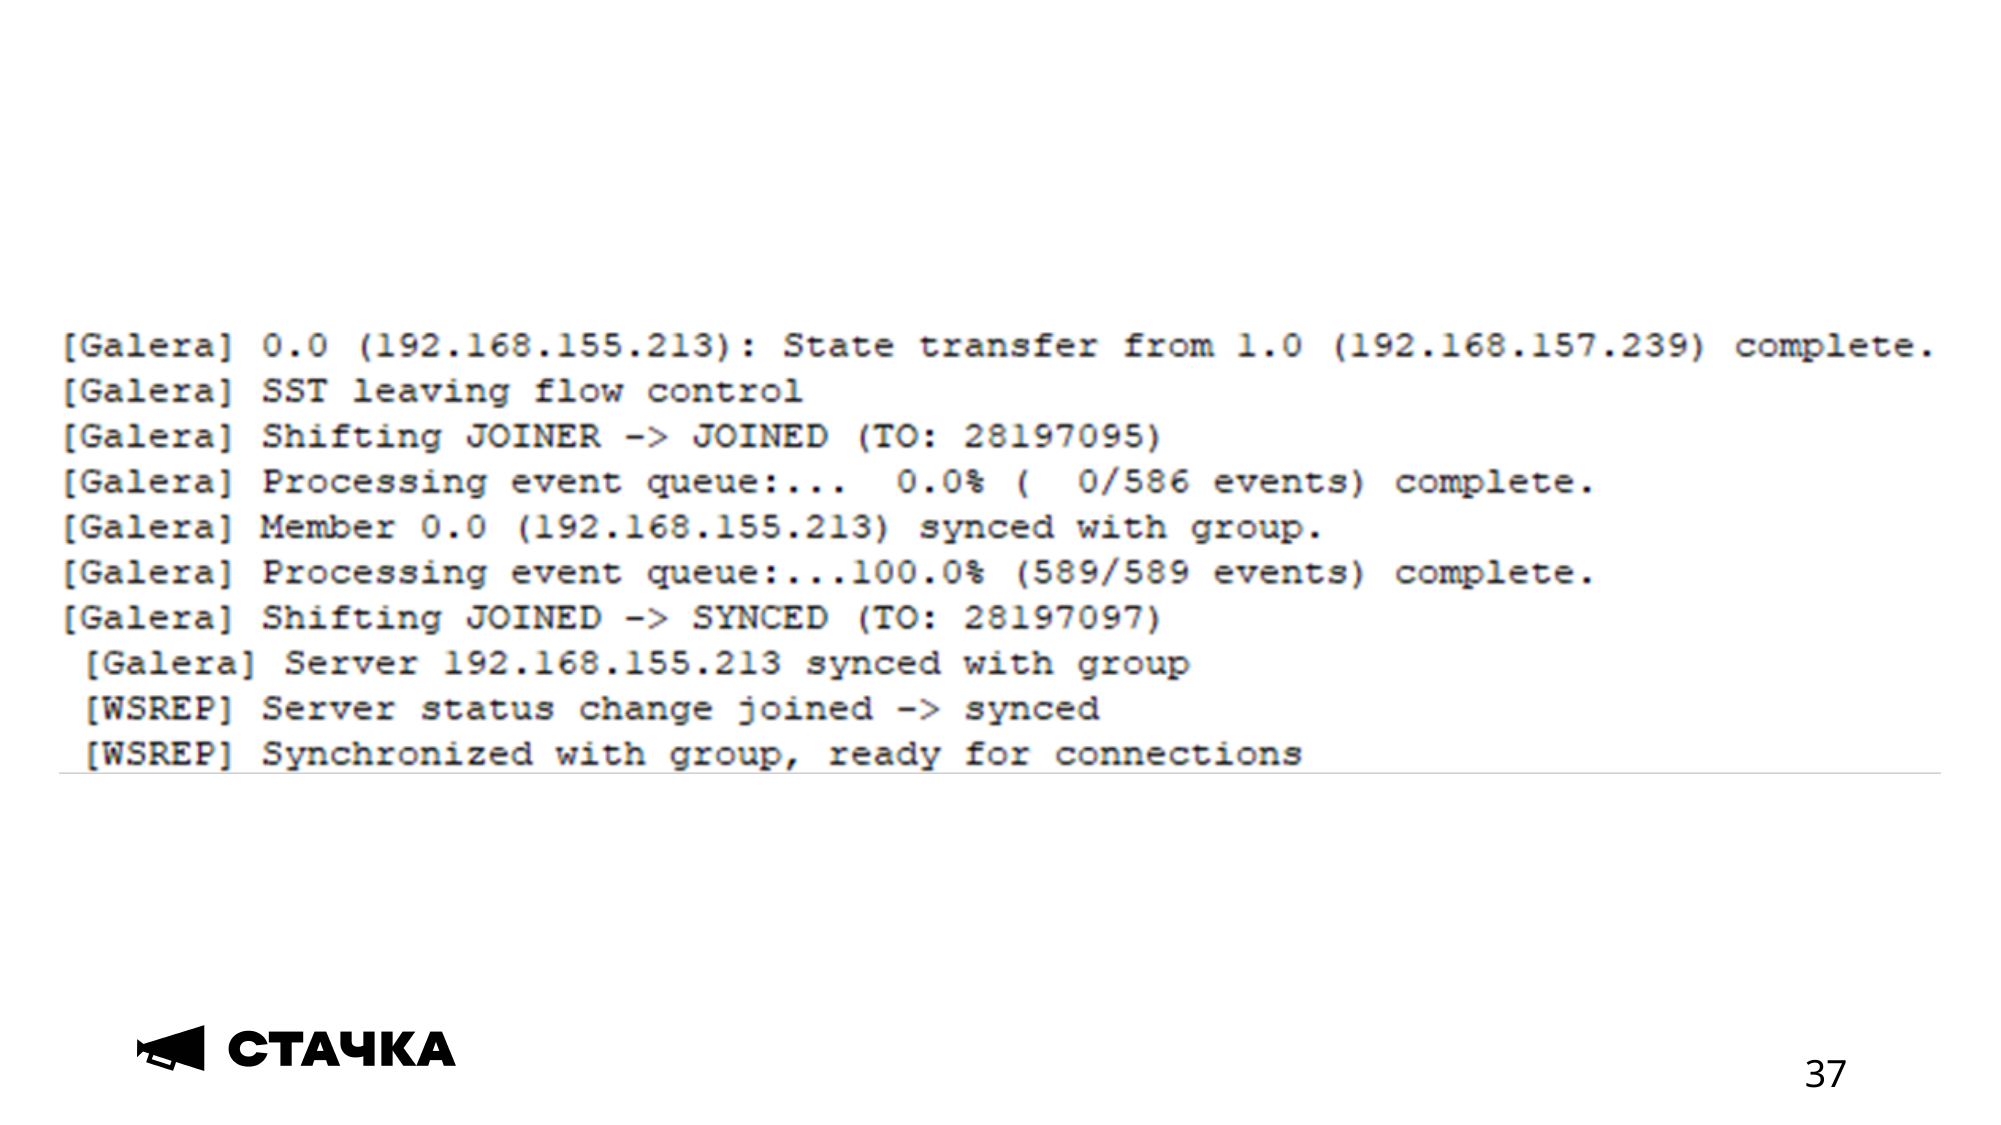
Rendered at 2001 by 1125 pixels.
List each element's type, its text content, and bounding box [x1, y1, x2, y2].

slide_number 38 [1412, 1042, 1863, 1103]
picture [59, 331, 1941, 794]
picture [137, 1022, 456, 1073]
